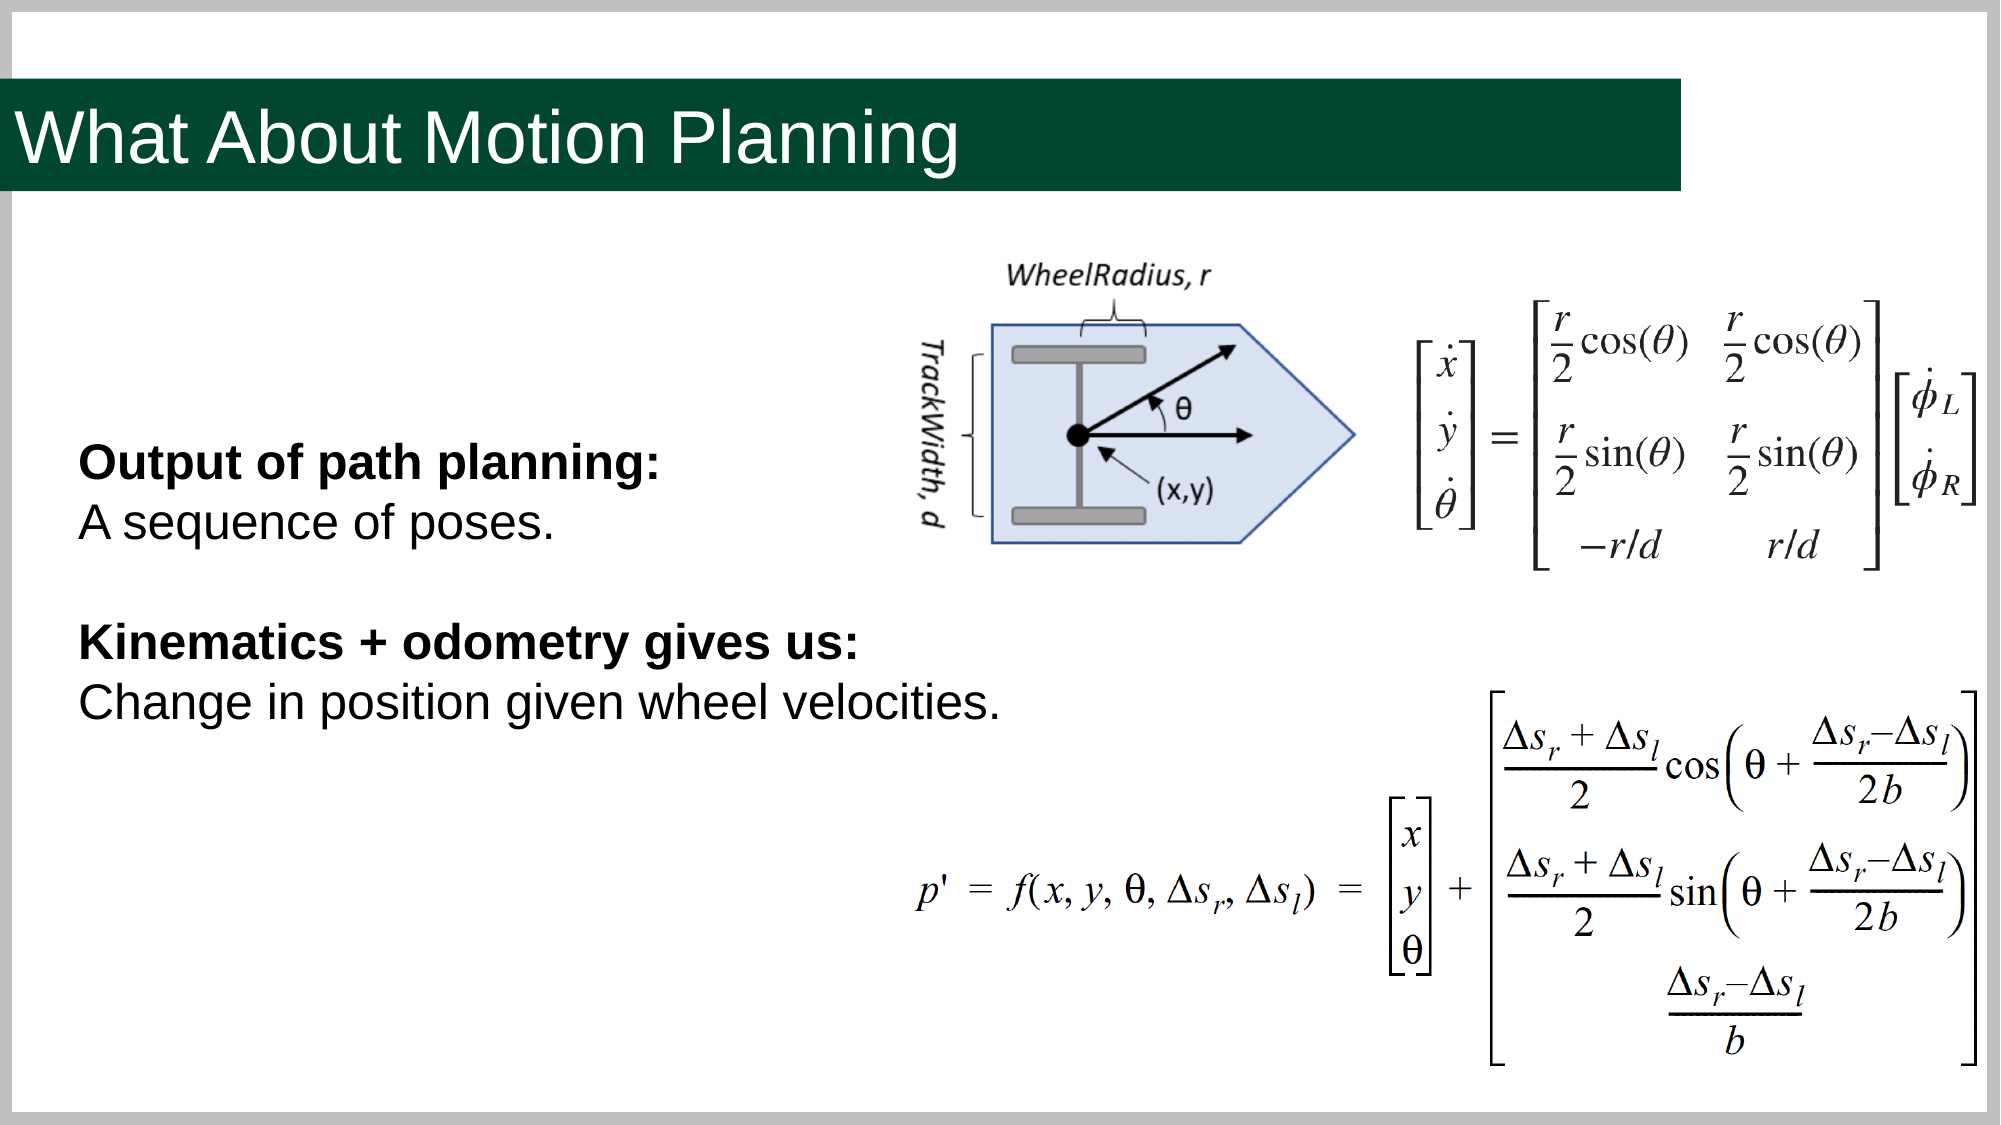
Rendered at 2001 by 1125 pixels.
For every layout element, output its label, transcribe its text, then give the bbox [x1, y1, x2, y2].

text_box What About Motion Planning [0, 84, 1652, 184]
picture [916, 252, 1361, 549]
text_box [0, 78, 1681, 192]
text_box Output of path planning: A sequence of poses. Kinematics + odometry gives us: Change in position given wheel velocities. [63, 421, 1032, 737]
text_box [0, 0, 2000, 1125]
picture [1407, 287, 1983, 581]
picture [900, 671, 1983, 1091]
